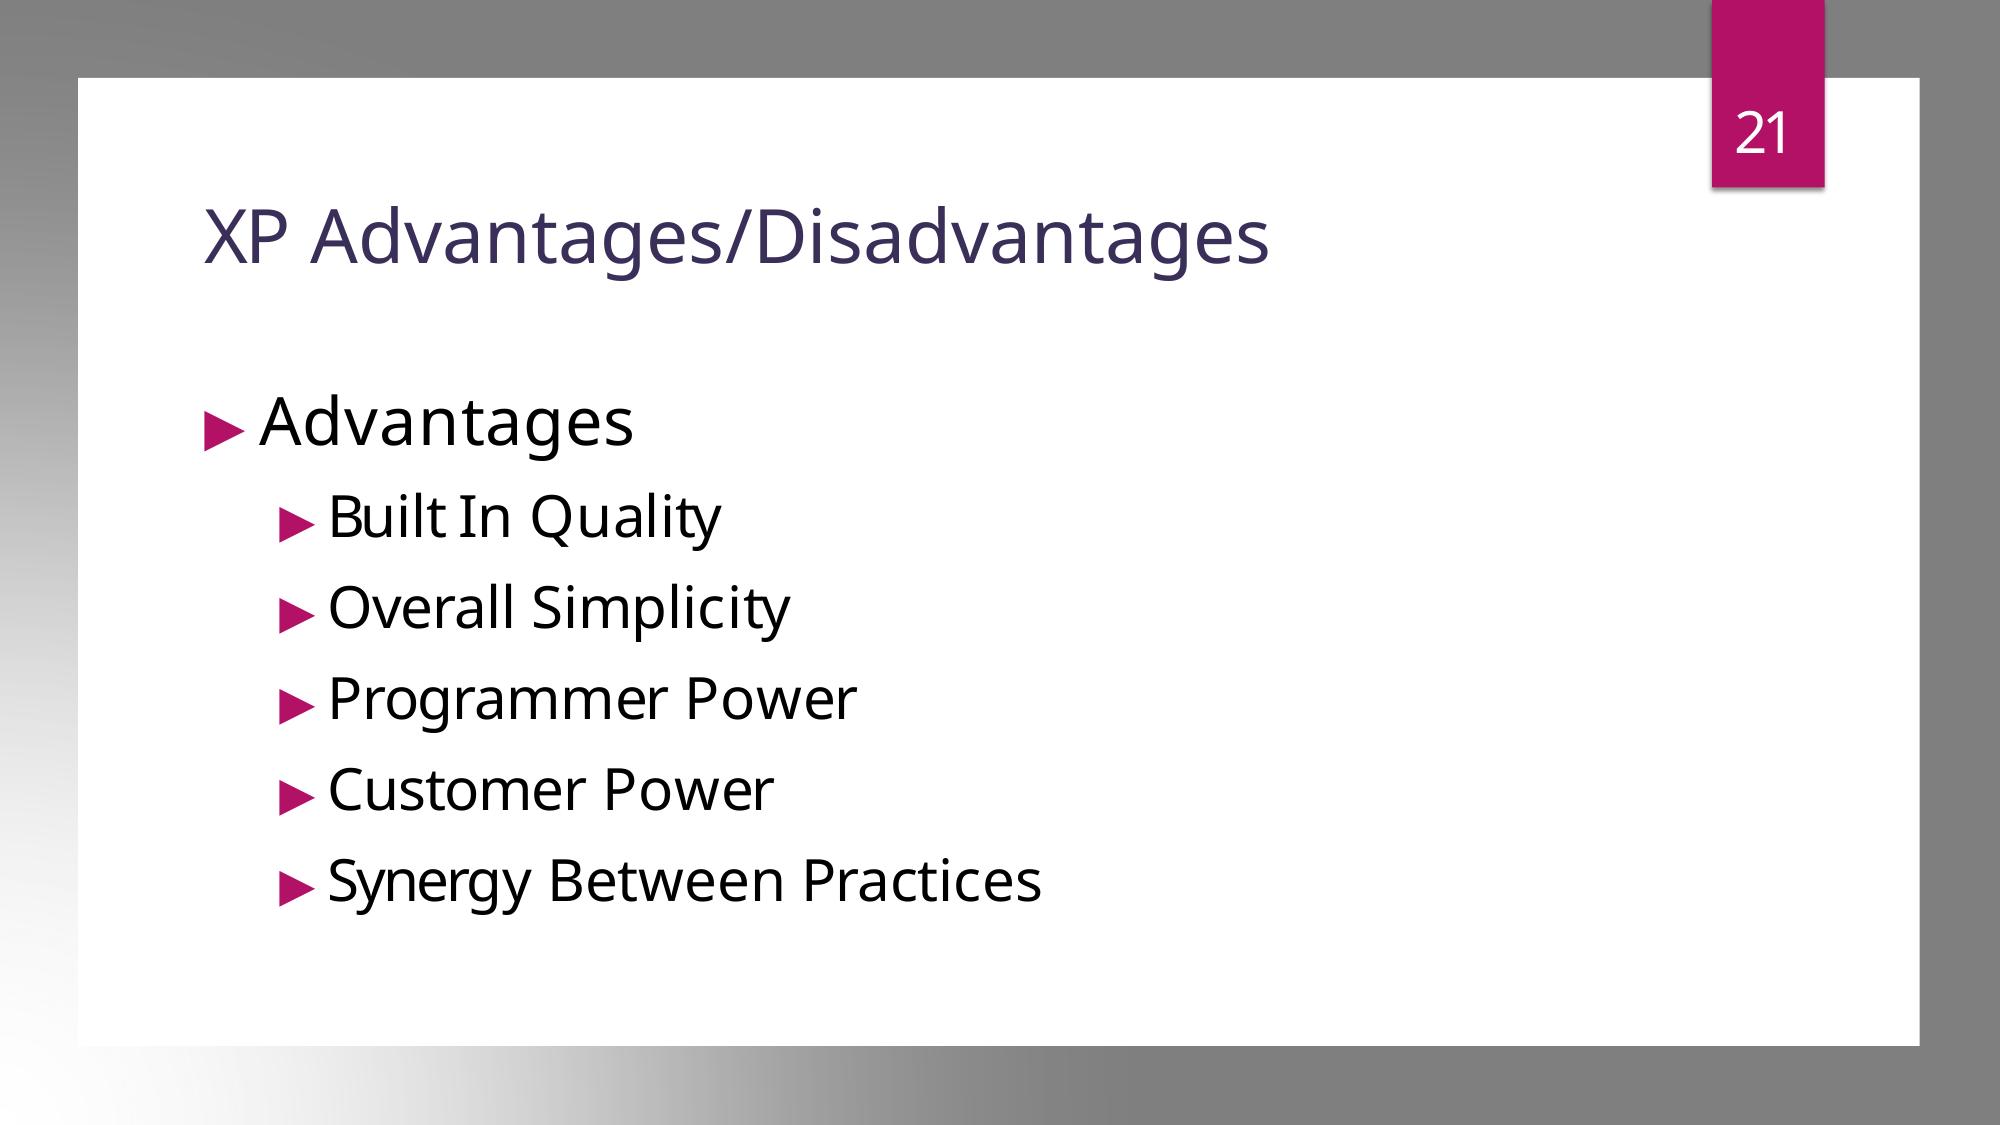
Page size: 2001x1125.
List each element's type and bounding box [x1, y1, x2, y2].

text_box [1705, 0, 1831, 198]
text_box [0, 0, 2000, 1125]
